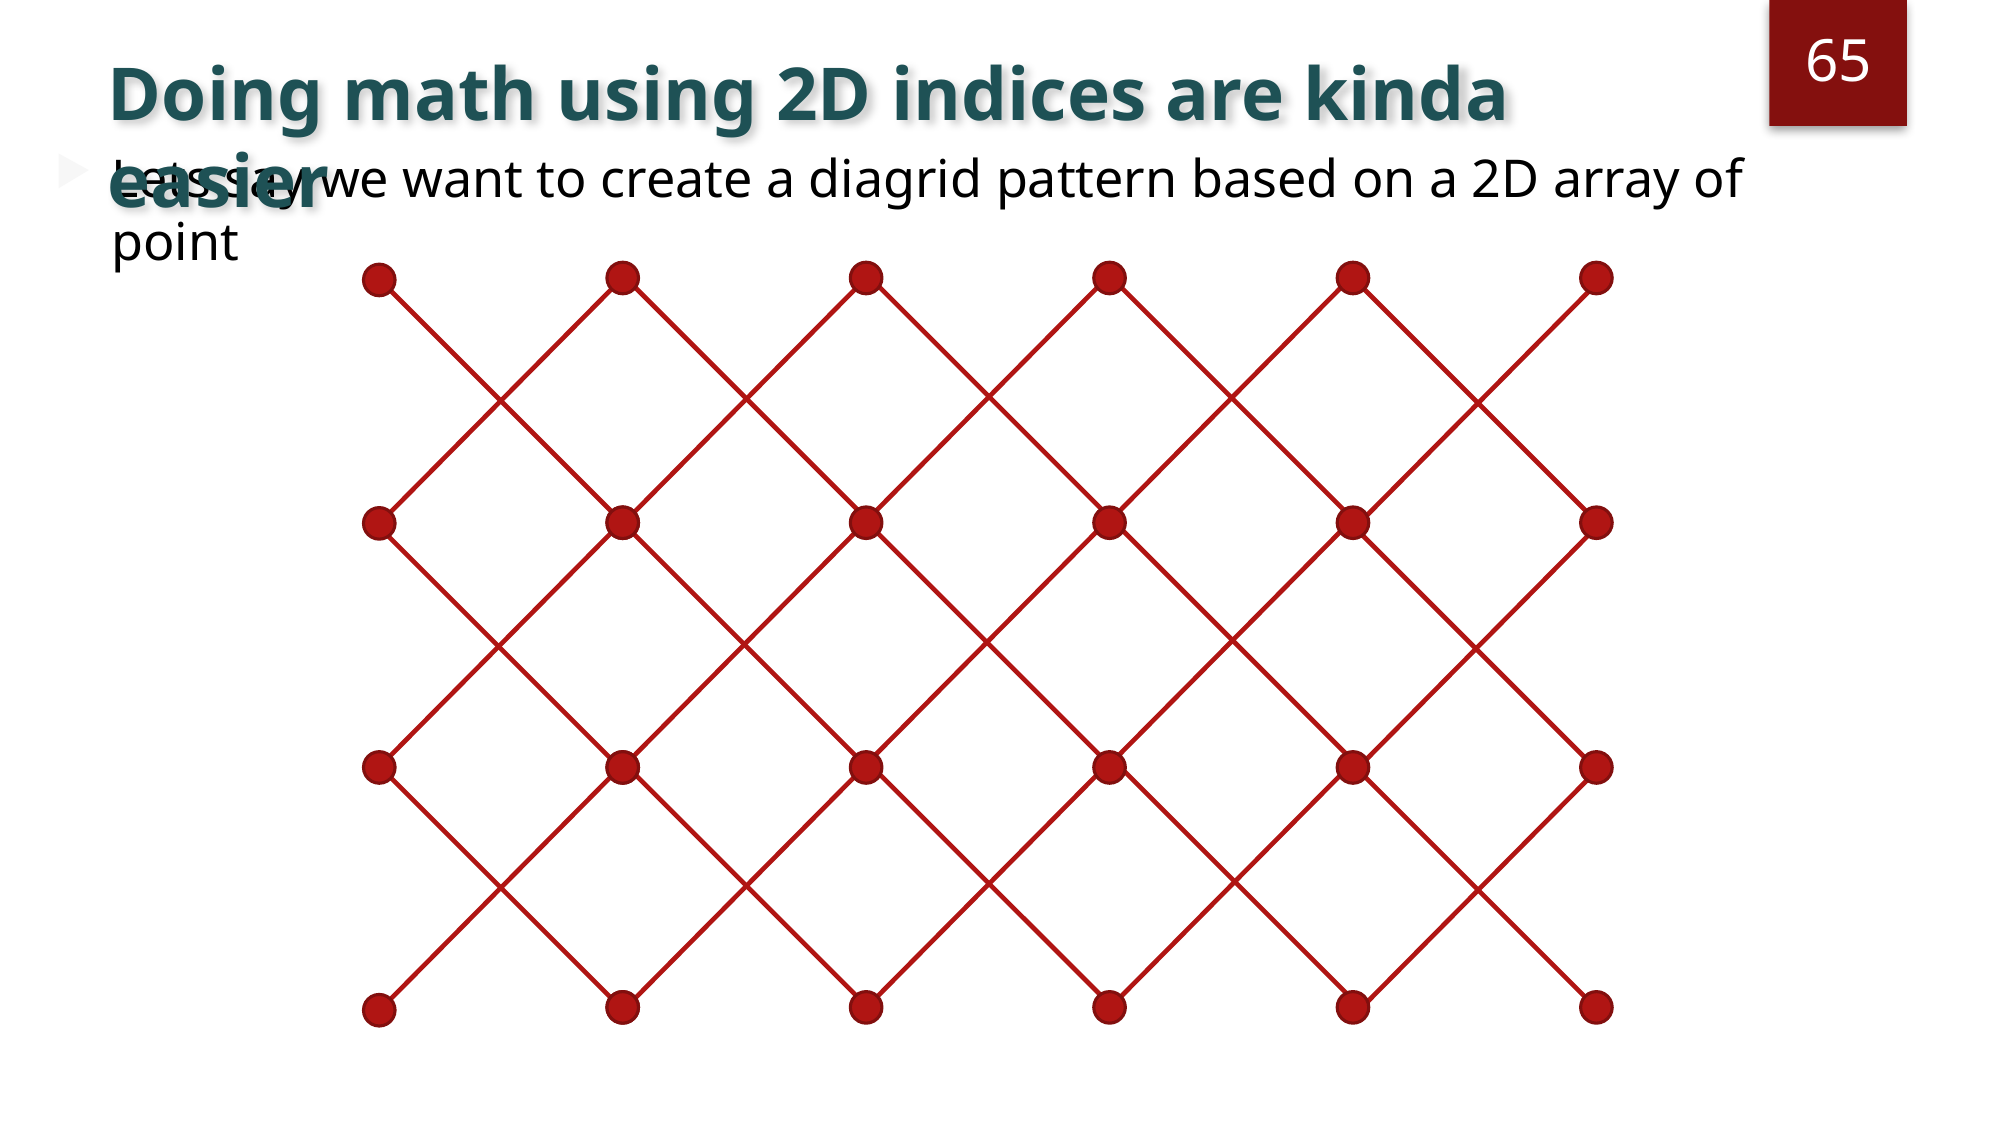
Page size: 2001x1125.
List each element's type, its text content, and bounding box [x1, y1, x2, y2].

text_box Doing math using 2D indices are kinda easier [92, 39, 1731, 213]
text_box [378, 766, 619, 1011]
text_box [1110, 519, 1353, 759]
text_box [1112, 760, 1355, 1005]
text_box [865, 521, 1105, 761]
text_box [361, 507, 372, 538]
text_box [1579, 260, 1614, 292]
slide_number 65 [1769, 0, 1907, 126]
text_box [849, 260, 883, 275]
list Lets say we want to create a diagrid pattern based on a 2D array of point [39, 138, 1818, 263]
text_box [1356, 769, 1598, 1014]
text_box [612, 1018, 637, 1025]
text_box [1354, 527, 1596, 766]
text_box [624, 277, 862, 520]
text_box [1602, 751, 1614, 782]
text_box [376, 525, 616, 766]
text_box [622, 523, 859, 763]
text_box [1591, 993, 1614, 1025]
text_box [852, 1017, 881, 1025]
text_box [361, 262, 397, 296]
text_box [1602, 509, 1614, 540]
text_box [1591, 526, 1599, 531]
text_box [1092, 260, 1126, 273]
text_box [1336, 260, 1371, 279]
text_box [624, 764, 862, 1009]
text_box [1095, 1015, 1126, 1025]
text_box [1112, 273, 1355, 516]
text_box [867, 275, 1106, 518]
text_box [361, 752, 372, 784]
text_box [1337, 1015, 1360, 1025]
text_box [378, 279, 619, 522]
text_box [1356, 282, 1598, 526]
text_box [605, 260, 640, 277]
text_box [361, 994, 393, 1028]
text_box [867, 762, 1108, 1007]
